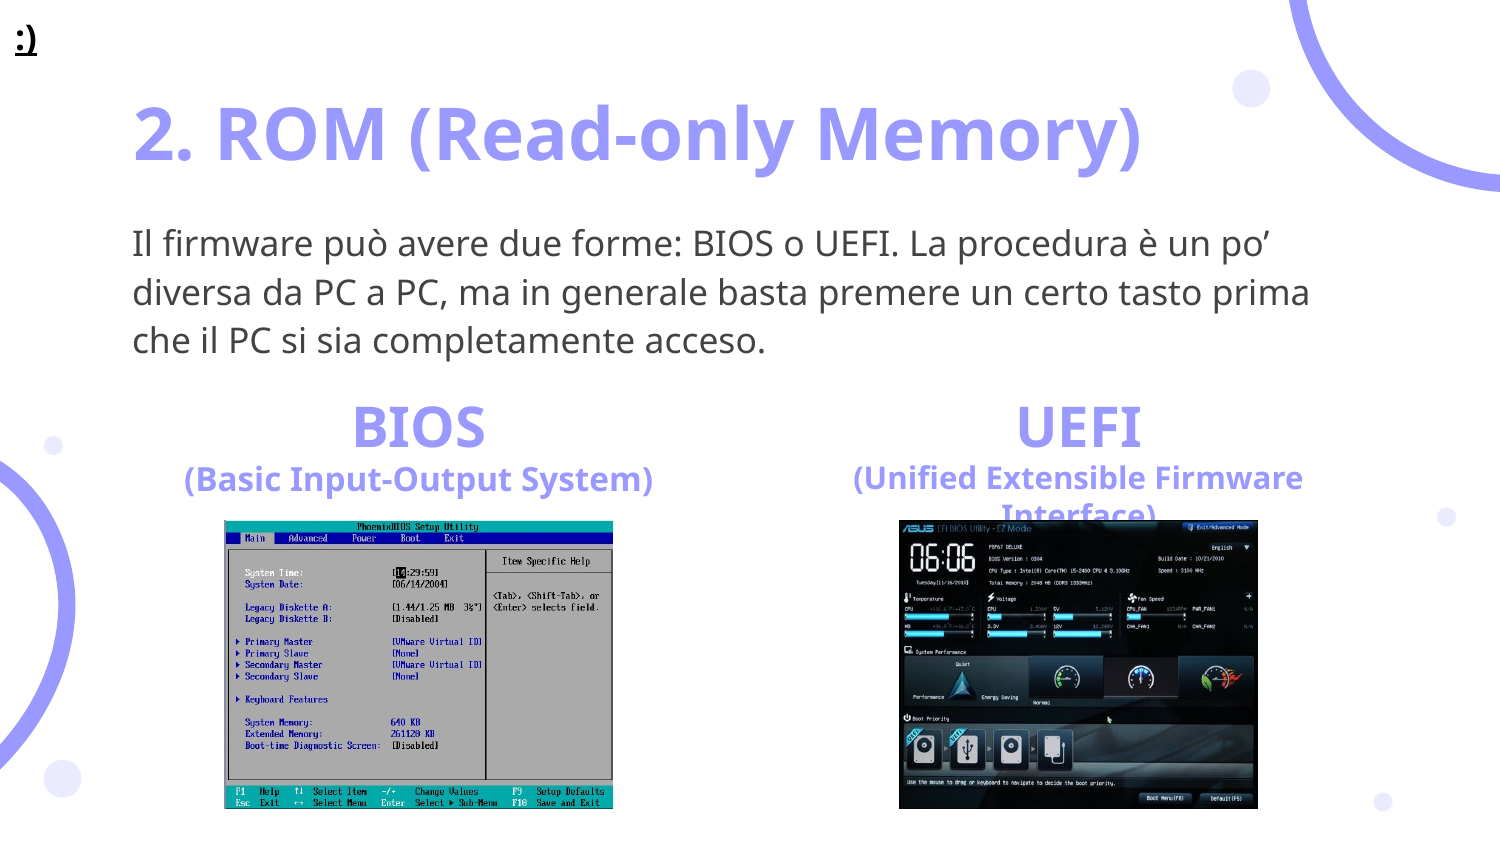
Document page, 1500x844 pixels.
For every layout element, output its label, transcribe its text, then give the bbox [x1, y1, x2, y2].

text_box :) [0, 0, 493, 79]
title 2. ROM (Read-only Memory) [118, 72, 1382, 167]
picture [899, 519, 1258, 810]
title BIOS (Basic Input-Output System) [116, 376, 721, 468]
picture [224, 519, 614, 810]
title UEFI (Unified Extensible Firmware Interface) [776, 376, 1381, 468]
list Il firmware può avere due forme: BIOS o UEFI. La procedura è un po’ diversa da PC a PC, ma in generale basta premere un certo tasto prima che il PC si sia completamente acceso. [116, 199, 1381, 324]
